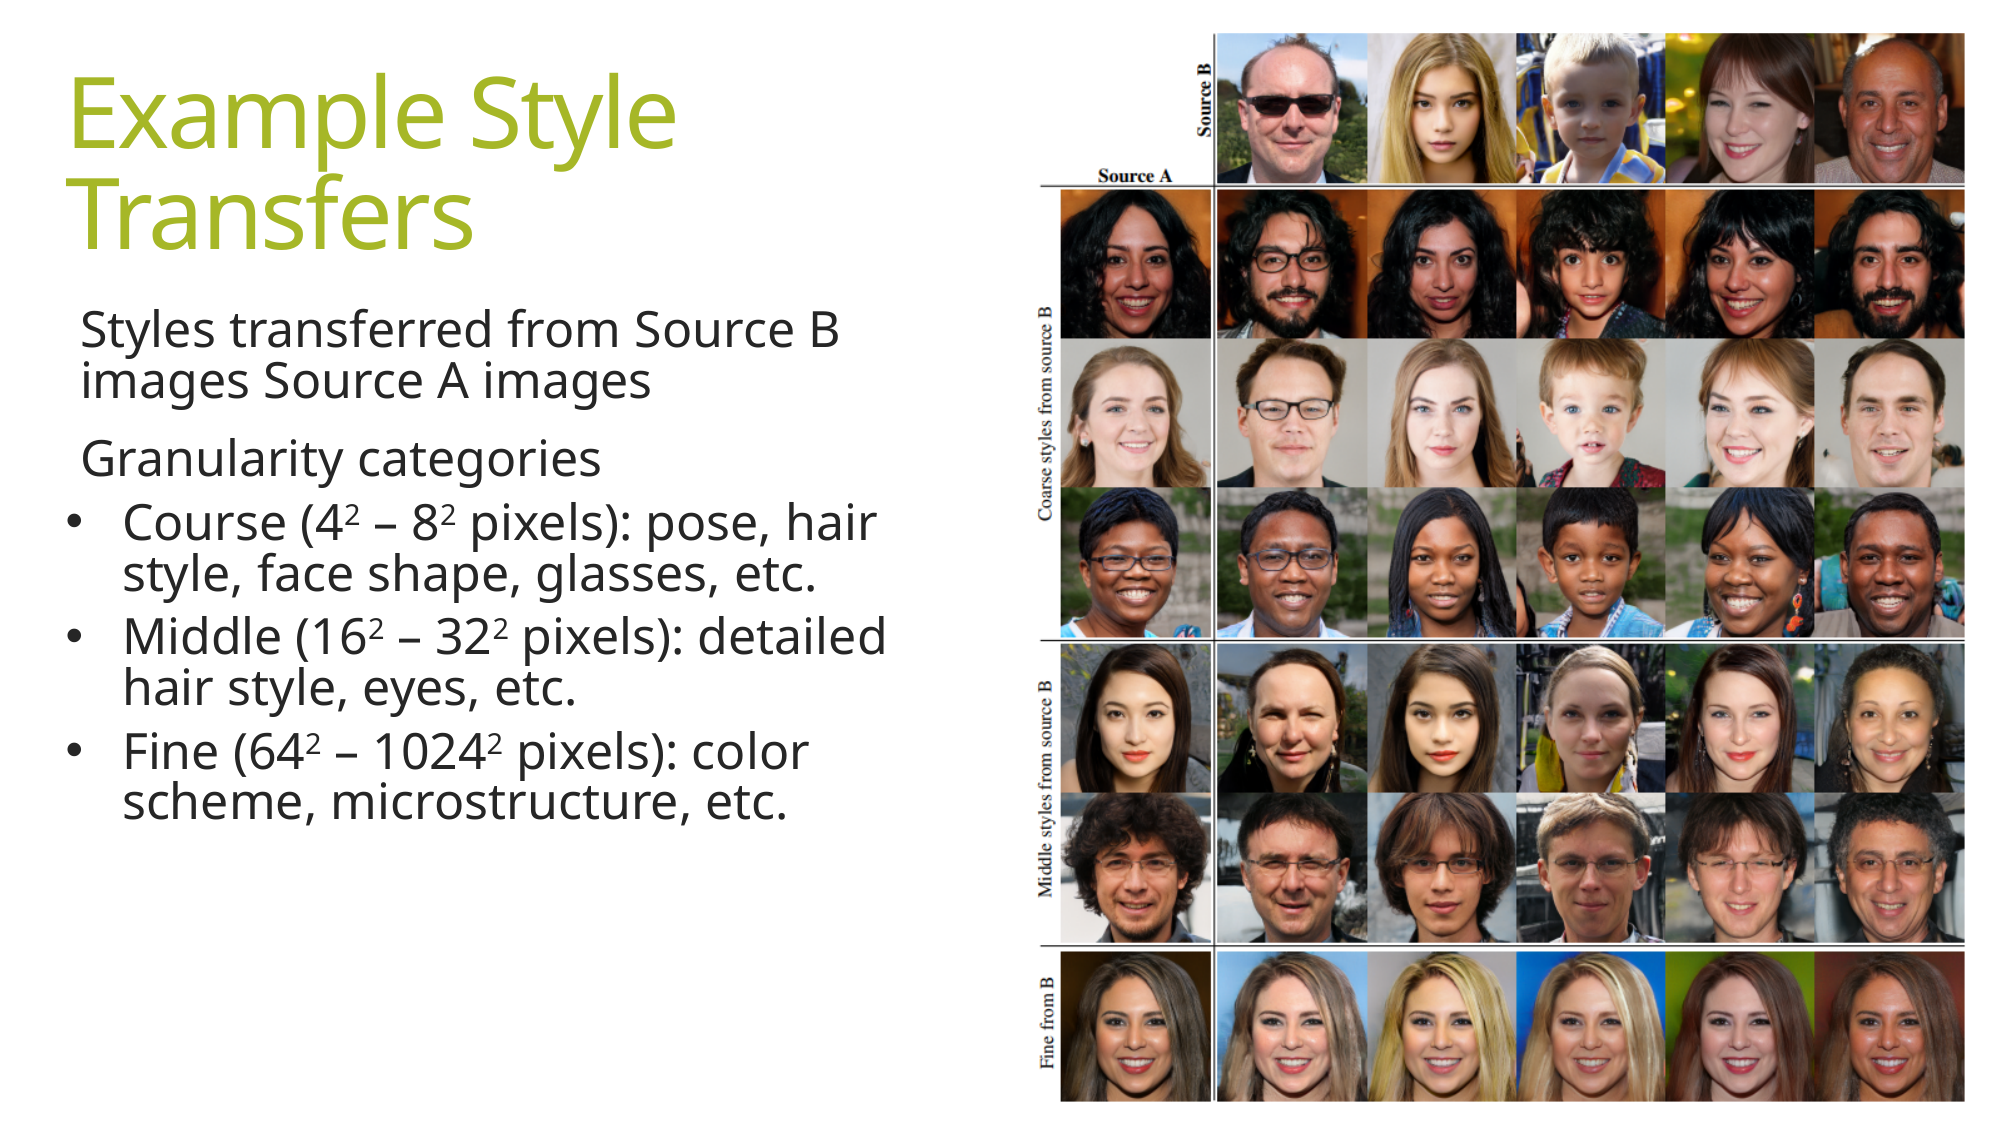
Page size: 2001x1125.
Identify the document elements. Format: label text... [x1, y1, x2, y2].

list Styles transferred from Source B images Source A images Granularity categories Course (42 – 82 pixels): pose, hair style, face shape, glasses, etc. Middle (162 – 322 pixels): detailed hair style, eyes, etc. Fine (642 – 10242 pixels): color scheme, microstructure, etc. [50, 299, 946, 1014]
picture [1022, 17, 1976, 1108]
title Example Style Transfers [50, 59, 946, 278]
